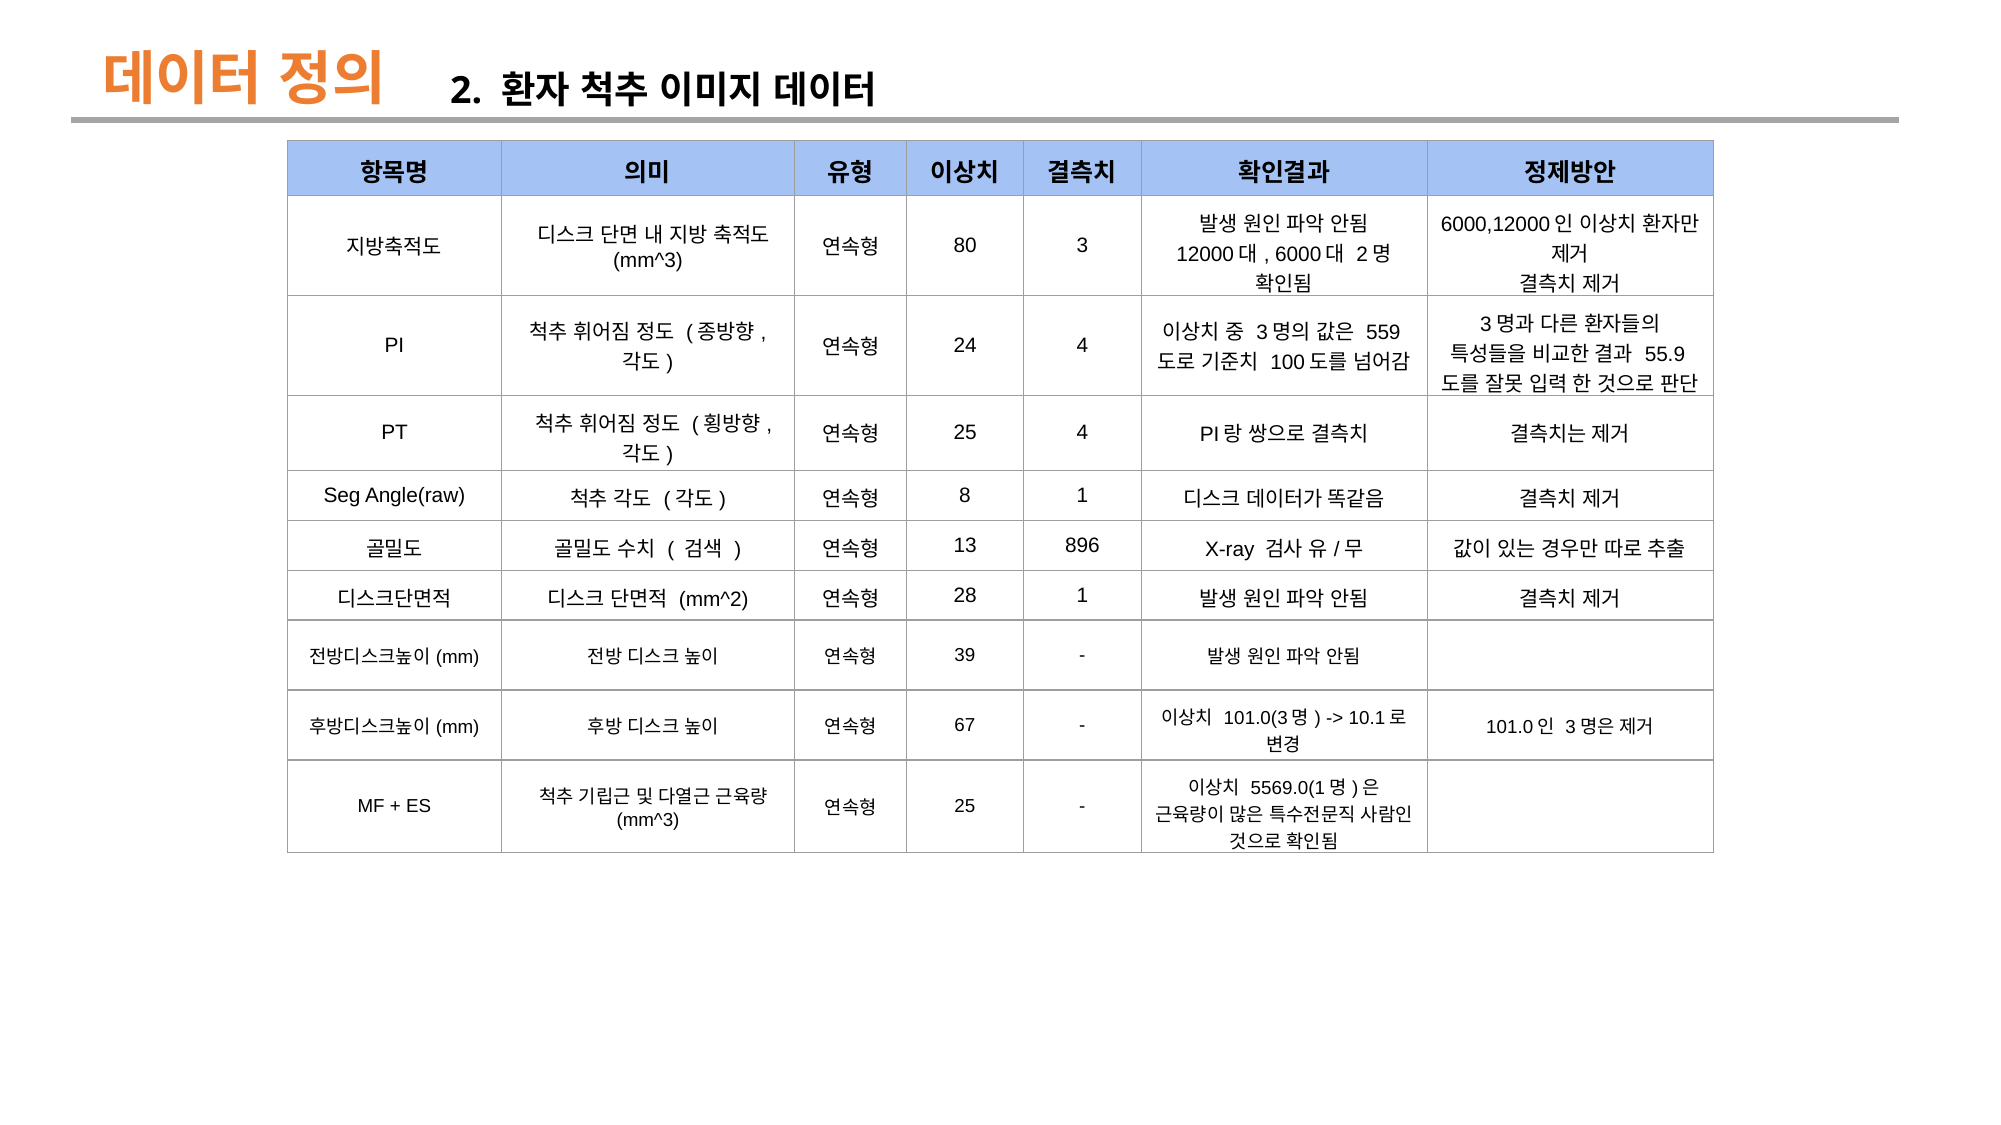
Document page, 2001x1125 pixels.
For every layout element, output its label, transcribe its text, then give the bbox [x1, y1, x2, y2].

table_cell 결측치 제거 [1428, 471, 1713, 520]
table_cell [1428, 761, 1713, 852]
table_cell - [1024, 761, 1141, 852]
text_box 데이터 정의 [87, 34, 401, 119]
table_cell 결측치 제거 [1428, 571, 1713, 619]
table_cell 896 [1024, 521, 1141, 570]
table_cell MF + ES [288, 761, 501, 852]
table_header 확인결과 [1142, 141, 1427, 195]
table_cell PI [288, 296, 501, 395]
table_cell 후방디스크높이(mm) [288, 691, 501, 759]
table_cell 디스크 단면 내 지방 축적도 (mm^3) [502, 196, 794, 295]
table_cell 골밀도 수치 ( 검색 ) [502, 521, 794, 570]
table_cell 척추 휘어짐 정도 (종방향, 각도) [502, 296, 794, 395]
table_cell 발생 원인 파악 안됨 [1142, 571, 1427, 619]
table_cell 3명과 다른 환자들의 특성들을 비교한 결과 55.9도를 잘못 입력 한 것으로 판단 [1428, 296, 1713, 395]
table_cell 25 [907, 761, 1023, 852]
table_cell 연속형 [795, 471, 906, 520]
table_cell 80 [907, 196, 1023, 295]
table_cell 연속형 [795, 621, 906, 689]
table_cell 후방 디스크 높이 [502, 691, 794, 759]
table_cell X-ray 검사 유/무 [1142, 521, 1427, 570]
table_cell 지방축적도 [288, 196, 501, 295]
table_cell 발생 원인 파악 안됨 [1142, 621, 1427, 689]
table_cell 1 [1024, 471, 1141, 520]
table_cell 연속형 [795, 396, 906, 470]
table_header 이상치 [907, 141, 1023, 195]
table_cell 디스크 단면적 (mm^2) [502, 571, 794, 619]
table_cell 디스크단면적 [288, 571, 501, 619]
table_cell 6000,12000인 이상치 환자만 제거 결측치 제거 [1428, 196, 1713, 295]
table_cell 28 [907, 571, 1023, 619]
table_cell 전방 디스크 높이 [502, 621, 794, 689]
table_cell 연속형 [795, 761, 906, 852]
table_cell 3 [1024, 196, 1141, 295]
table_cell 척추 기립근 및 다열근 근육량 (mm^3) [502, 761, 794, 852]
table_cell 1 [1024, 571, 1141, 619]
table_cell 연속형 [795, 196, 906, 295]
table_cell 67 [907, 691, 1023, 759]
table_header 항목명 [288, 141, 501, 195]
table_cell 척추 휘어짐 정도 (횡방향, 각도) [502, 396, 794, 470]
table_header 유형 [795, 141, 906, 195]
table_cell 전방디스크높이(mm) [288, 621, 501, 689]
table_cell 연속형 [795, 691, 906, 759]
table_cell 4 [1024, 296, 1141, 395]
table_cell 연속형 [795, 296, 906, 395]
table_cell 이상치 중 3명의 값은 559도로 기준치 100도를 넘어감 [1142, 296, 1427, 395]
table_cell 이상치 101.0(3명) -> 10.1로 변경 [1142, 691, 1427, 759]
table_header 정제방안 [1428, 141, 1713, 195]
table_header 결측치 [1024, 141, 1141, 195]
table_cell 24 [907, 296, 1023, 395]
table_cell 연속형 [795, 571, 906, 619]
table_cell 25 [907, 396, 1023, 470]
table_cell 13 [907, 521, 1023, 570]
table_cell Seg Angle(raw) [288, 471, 501, 520]
table_header 의미 [502, 141, 794, 195]
table_cell 39 [907, 621, 1023, 689]
table_cell 척추 각도 (각도) [502, 471, 794, 520]
table_cell 101.0인 3명은 제거 [1428, 691, 1713, 759]
table_cell PI랑 쌍으로 결측치 [1142, 396, 1427, 470]
table_cell 디스크 데이터가 똑같음 [1142, 471, 1427, 520]
table_cell PT [288, 396, 501, 470]
table_cell - [1024, 691, 1141, 759]
table_cell 결측치는 제거 [1428, 396, 1713, 470]
table_cell - [1024, 621, 1141, 689]
table_cell 연속형 [795, 521, 906, 570]
table_cell 이상치 5569.0(1명)은 근육량이 많은 특수전문직 사람인 것으로 확인됨 [1142, 761, 1427, 852]
table_cell 4 [1024, 396, 1141, 470]
table_cell 발생 원인 파악 안됨 12000대, 6000대 2명 확인됨 [1142, 196, 1427, 295]
text_box 2. 환자 척추 이미지 데이터 [435, 58, 893, 119]
table_cell 값이 있는 경우만 따로 추출 [1428, 521, 1713, 570]
table_cell 골밀도 [288, 521, 501, 570]
table_cell [1428, 621, 1713, 689]
table_cell 8 [907, 471, 1023, 520]
